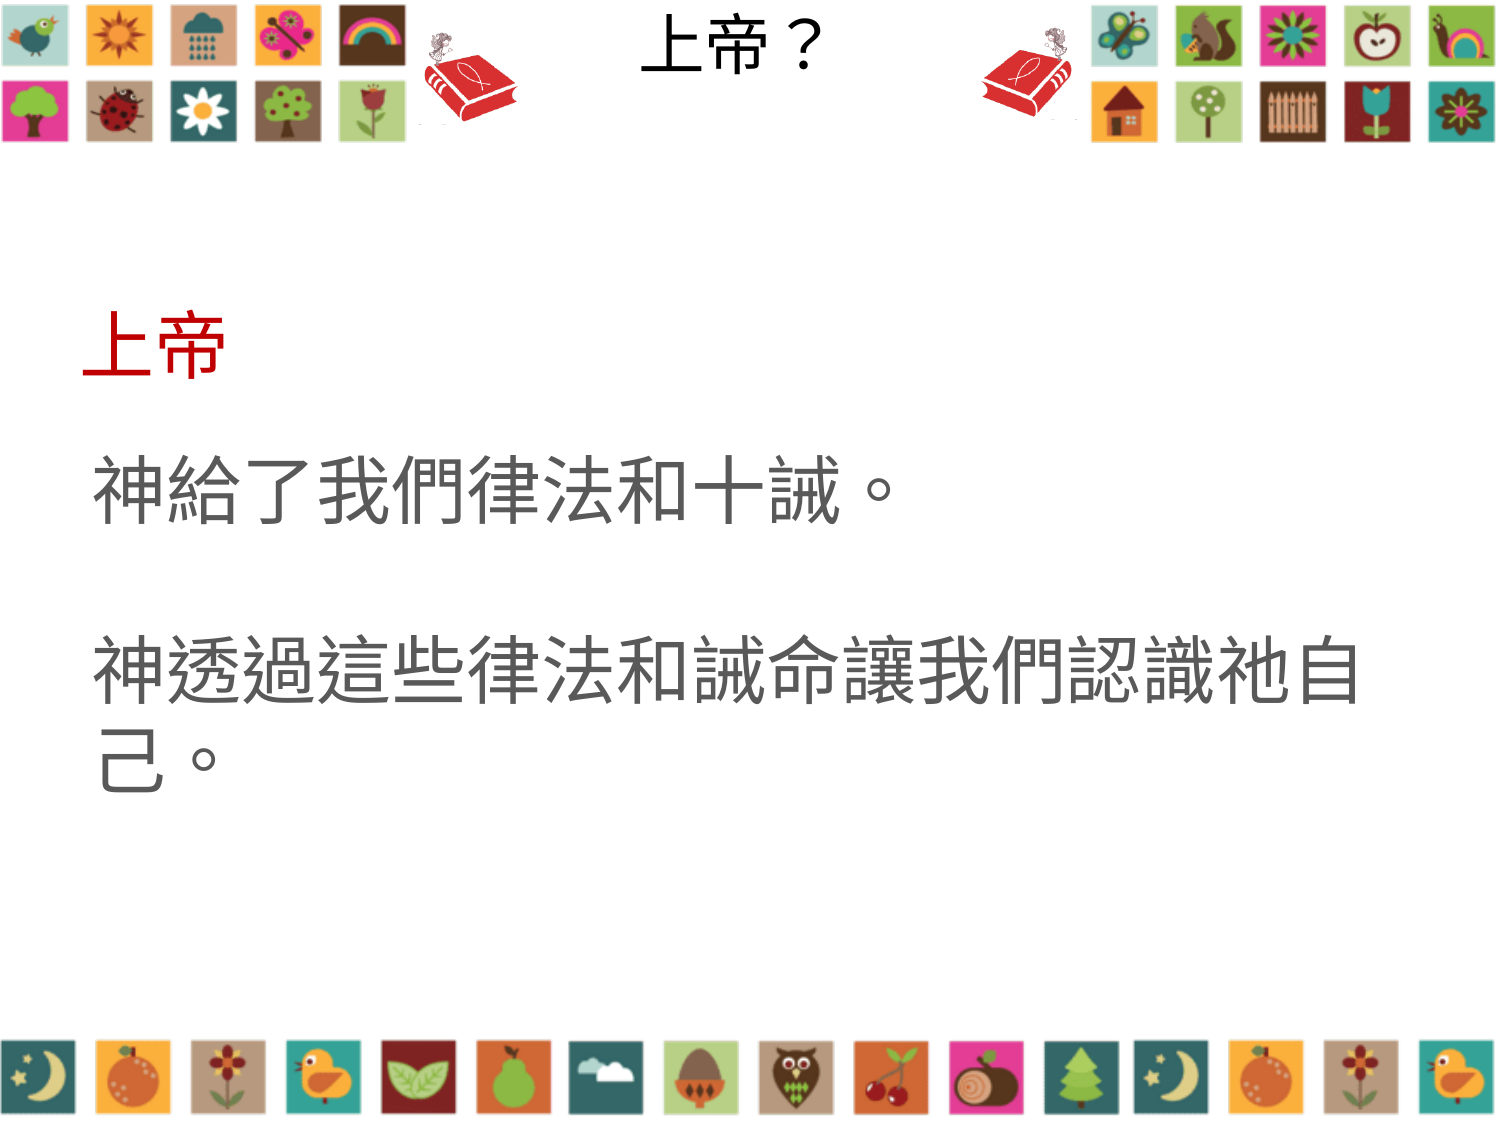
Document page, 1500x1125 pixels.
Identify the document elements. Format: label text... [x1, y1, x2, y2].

text_box 上帝 [64, 290, 1412, 396]
picture [950, 3, 1500, 150]
text_box 神給了我們律法和十誡。 神透過這些律法和誡命讓我們認識祂自己。 [76, 436, 1424, 812]
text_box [0, 1028, 1500, 1118]
text_box 上帝？ [414, 0, 1080, 91]
picture [0, 3, 550, 150]
